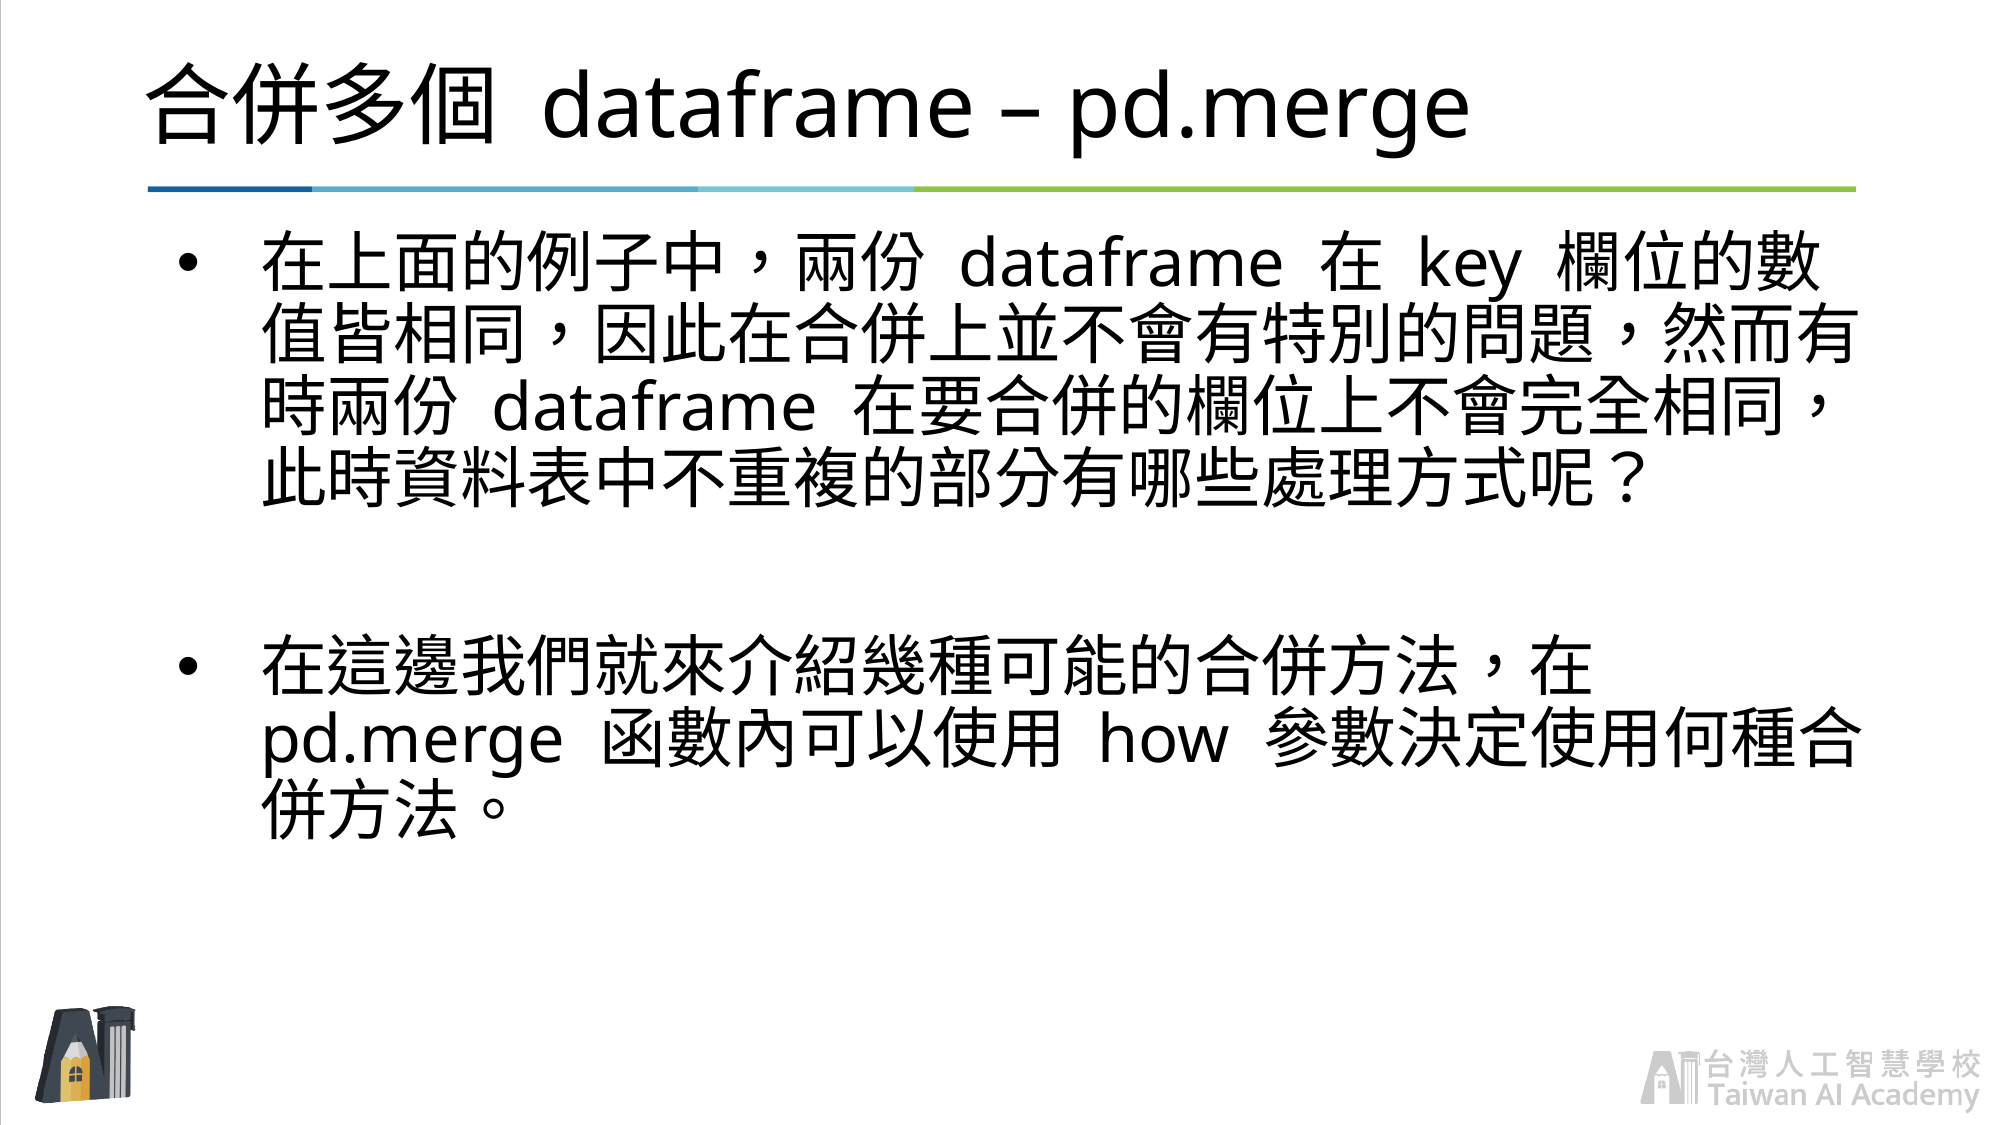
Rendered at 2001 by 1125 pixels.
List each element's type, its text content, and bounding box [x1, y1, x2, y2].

list 在上面的例子中，兩份 dataframe 在 key 欄位的數值皆相同，因此在合併上並不會有特別的問題，然而有時兩份 dataframe 在要合併的欄位上不會完全相同，此時資料表中不重複的部分有哪些處理方式呢？ 在這邊我們就來介紹幾種可能的合併方法，在 pd.merge 函數內可以使用 how 參數決定使用何種合併方法。 [148, 223, 1886, 1028]
title 合併多個 dataframe – pd.merge [131, 28, 1904, 190]
picture [0, 0, 2001, 1125]
